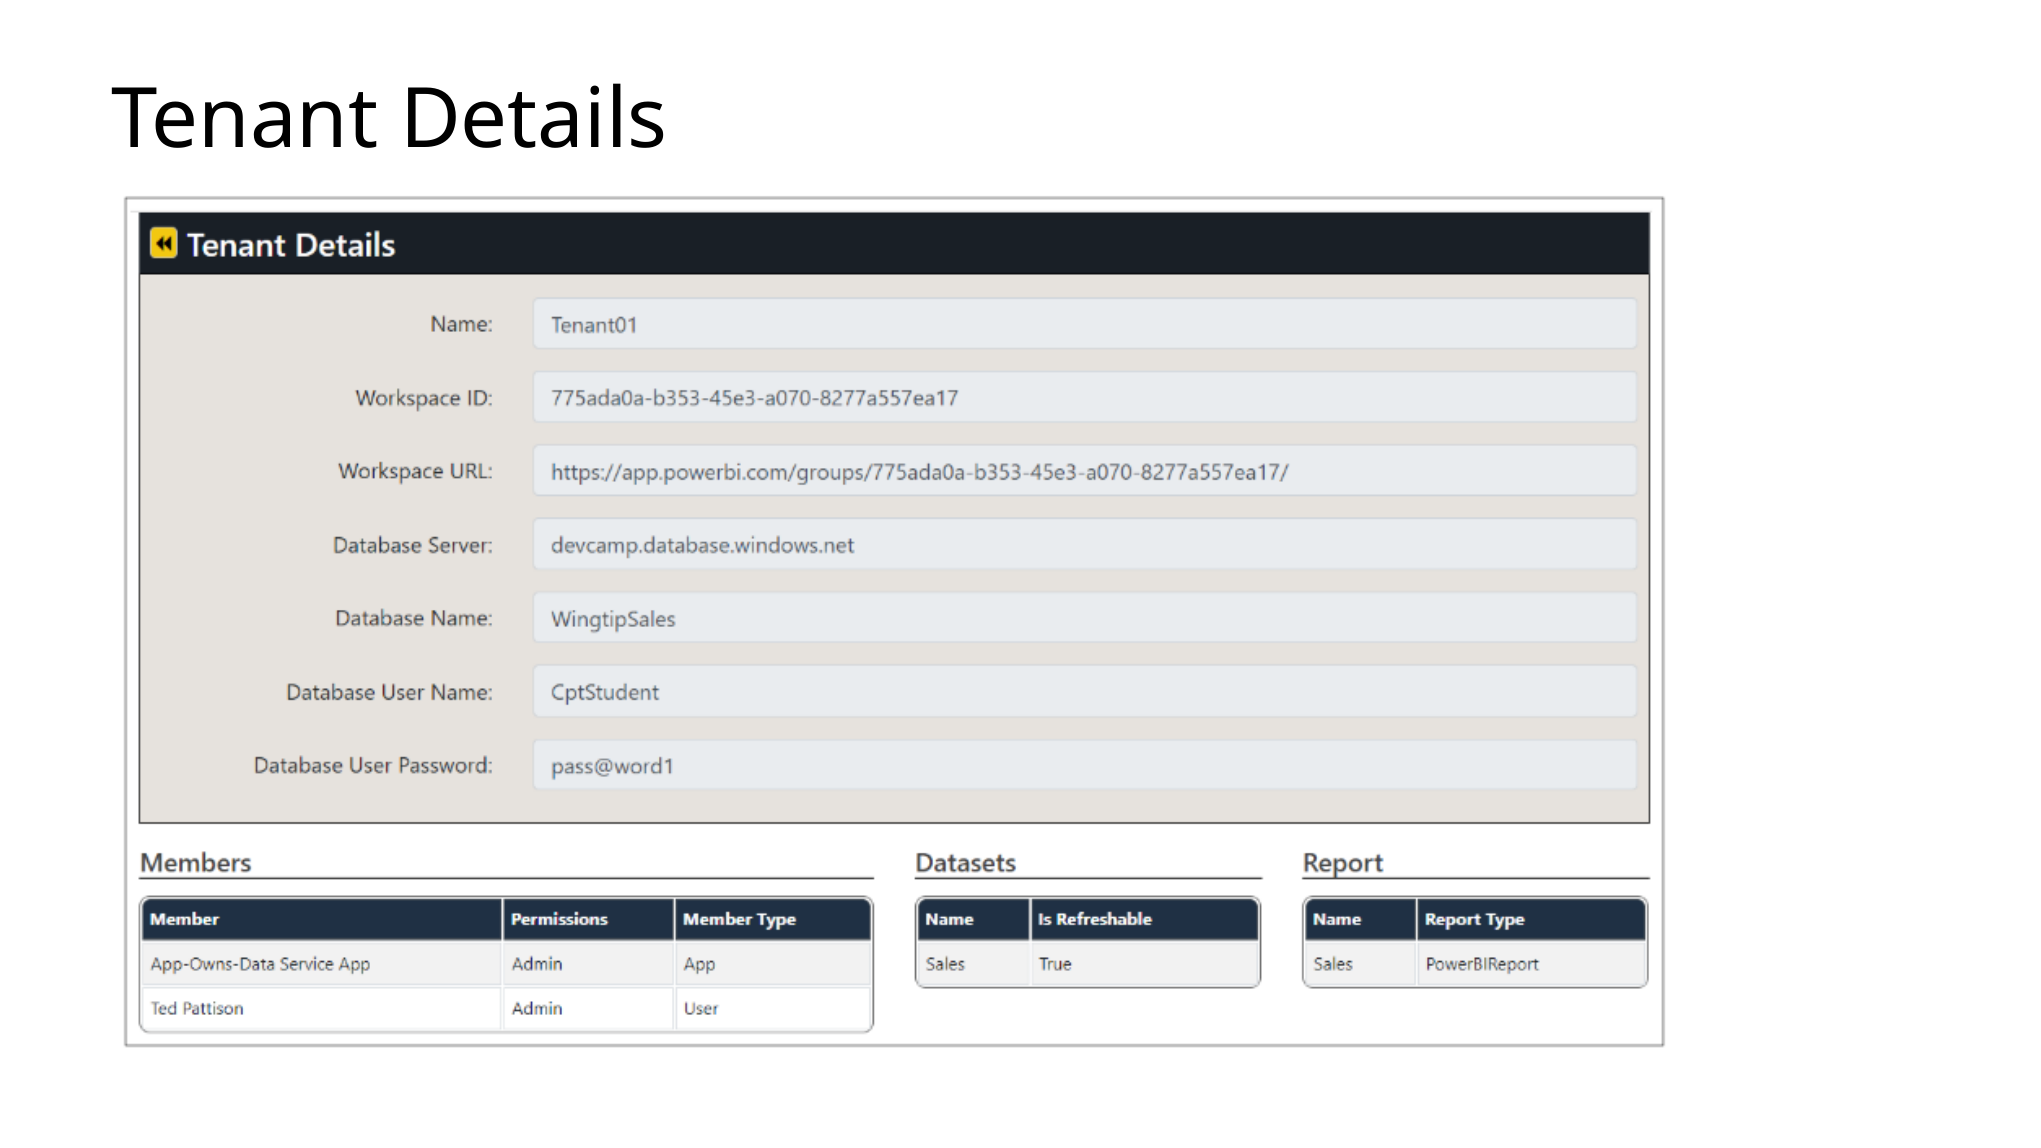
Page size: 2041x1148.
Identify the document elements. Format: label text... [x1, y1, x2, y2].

title Tenant Details [96, 75, 1904, 166]
picture [121, 190, 1675, 1054]
